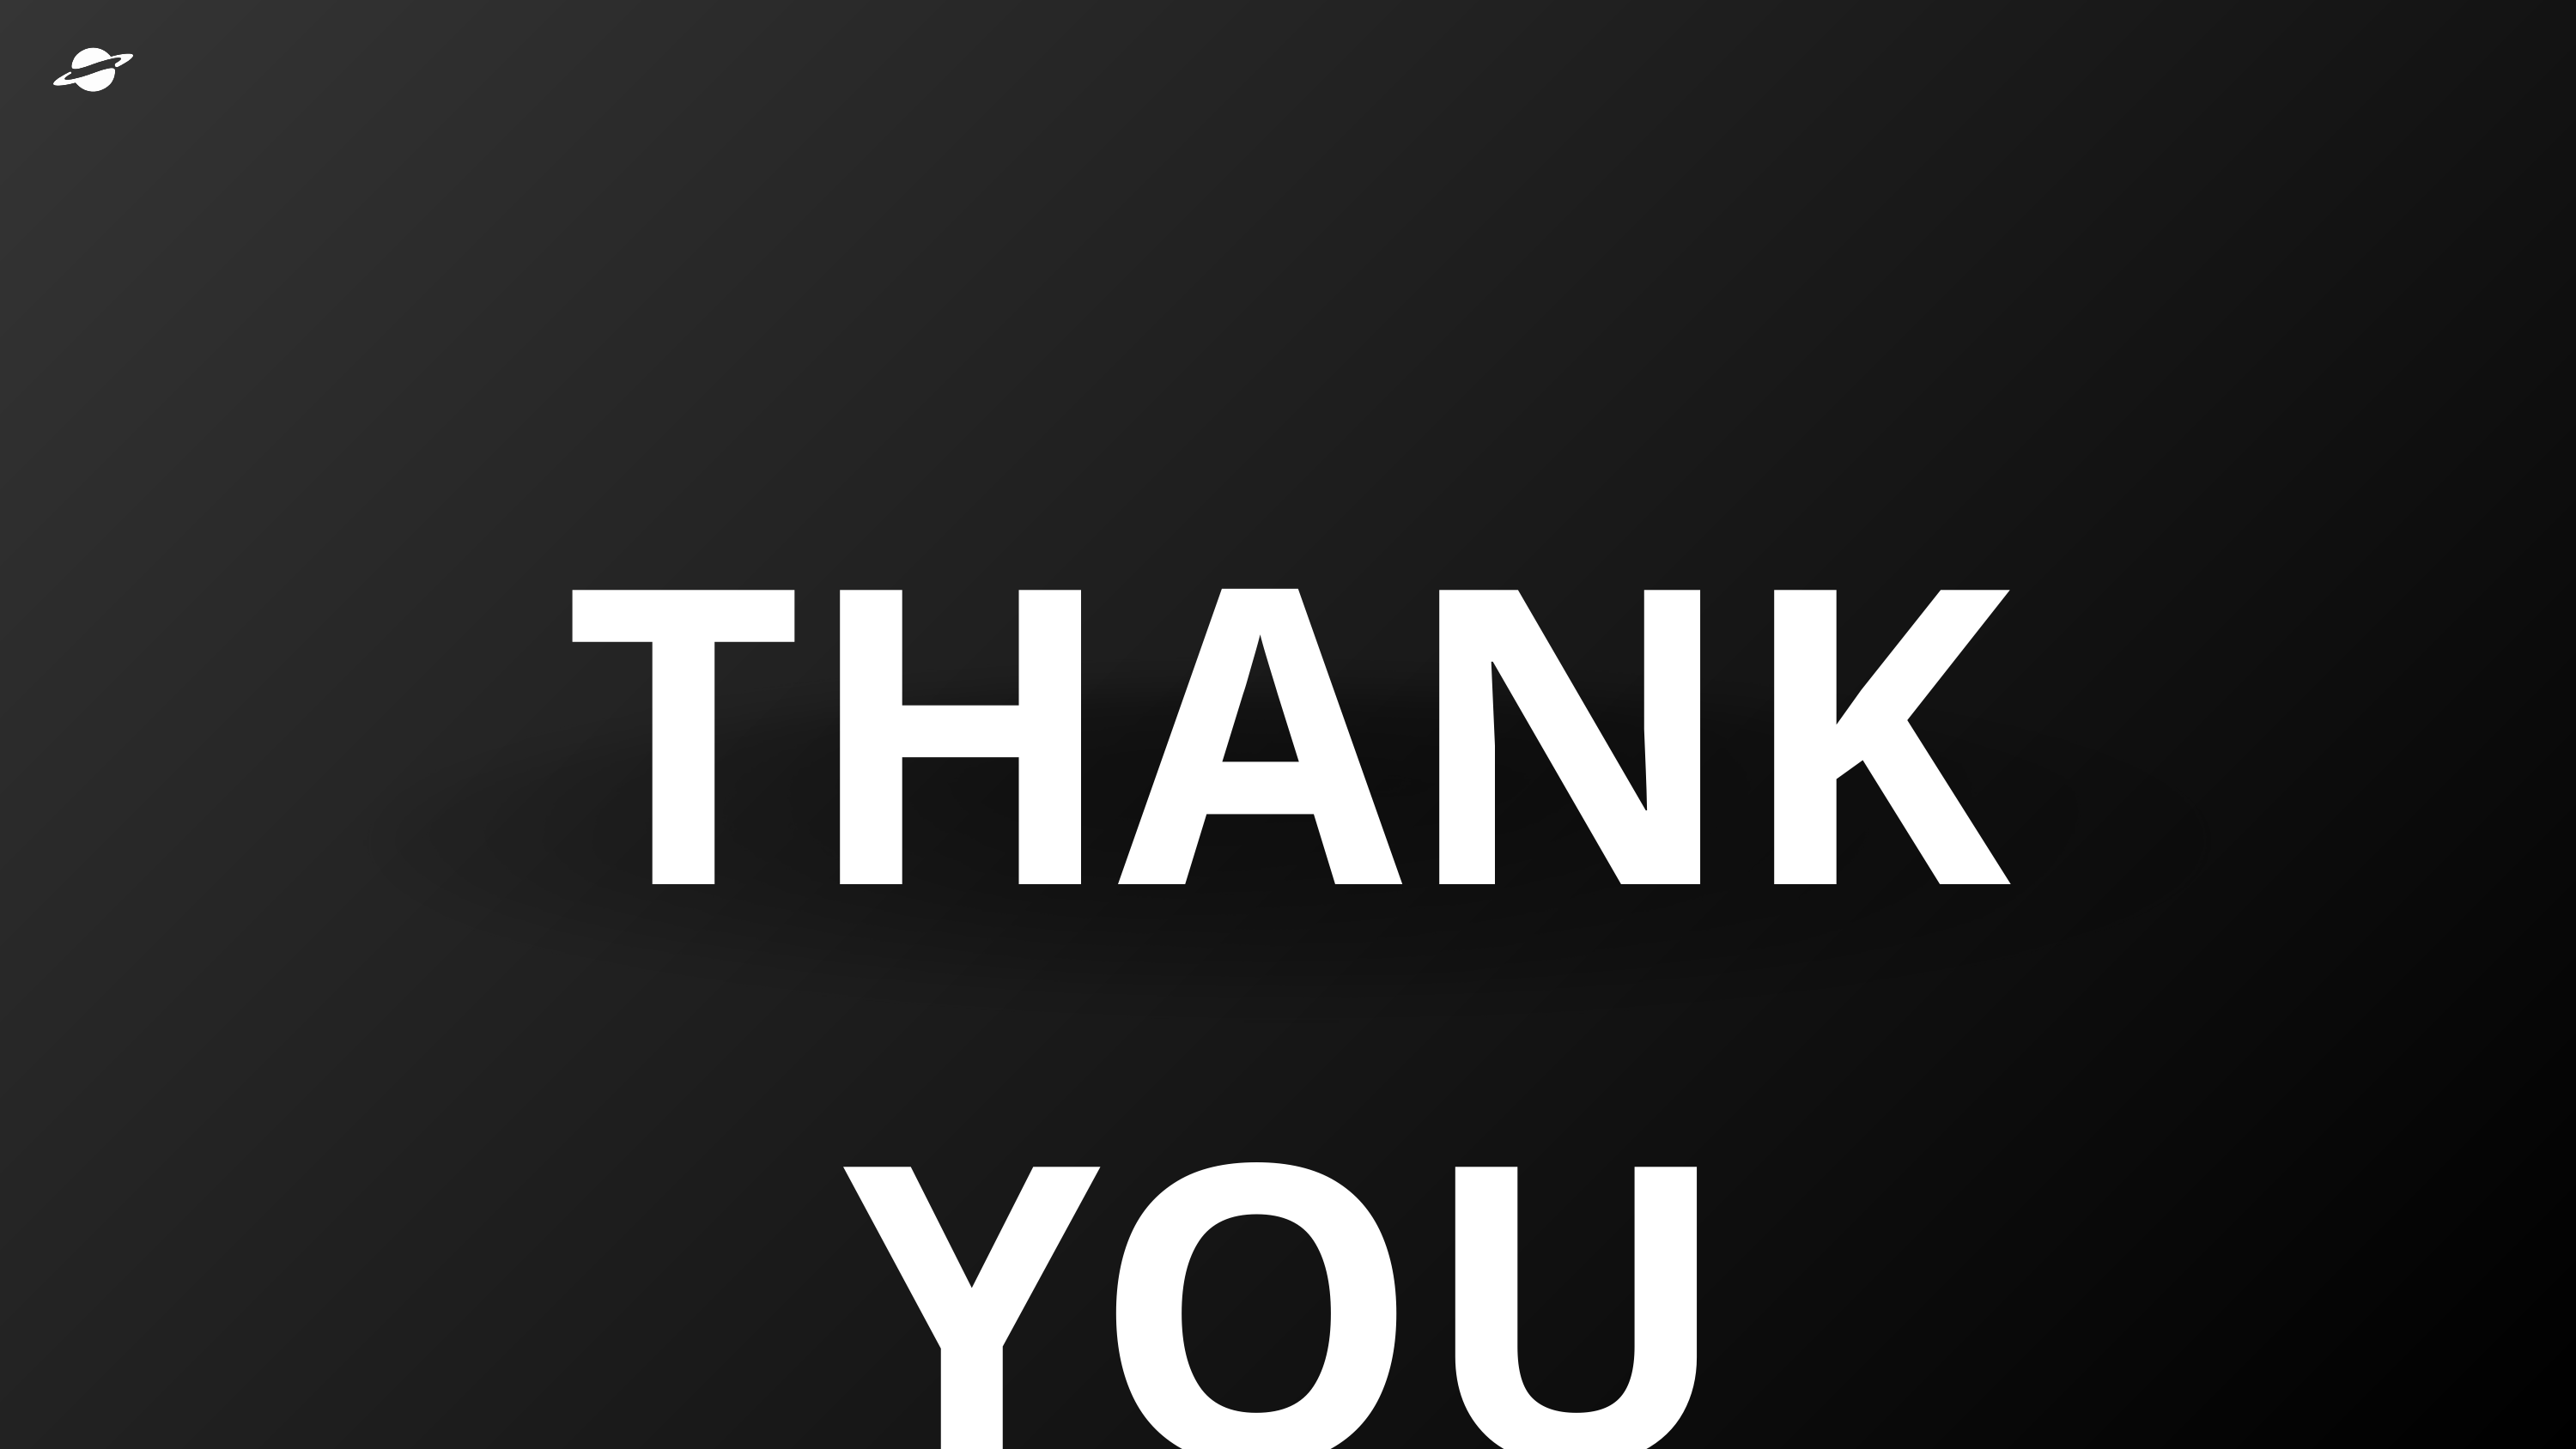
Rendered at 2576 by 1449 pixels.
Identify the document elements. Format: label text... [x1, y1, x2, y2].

text_box [52, 45, 133, 94]
text_box THANK YOU [361, 390, 2215, 1449]
